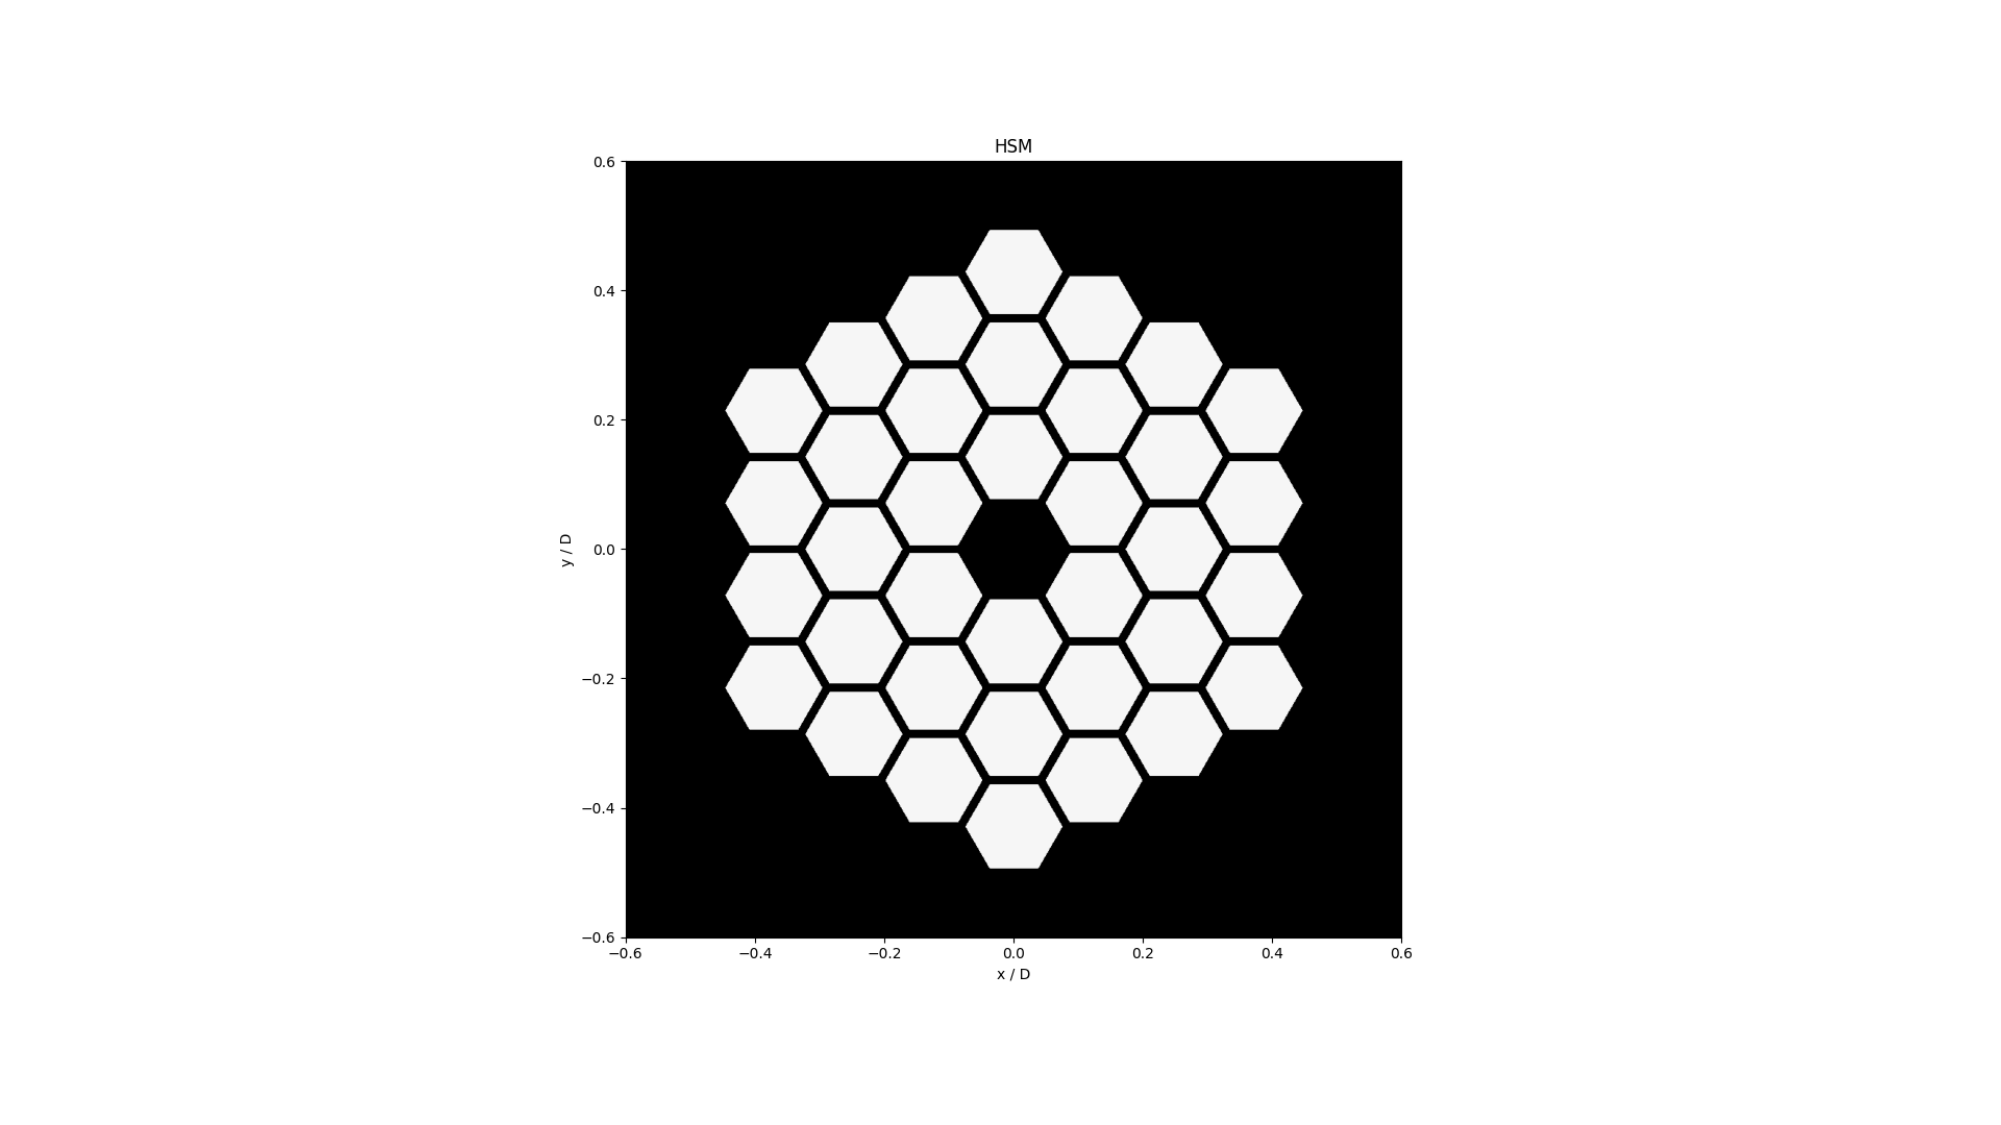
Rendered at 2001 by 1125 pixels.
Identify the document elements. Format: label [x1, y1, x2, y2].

picture [549, 125, 1451, 1000]
